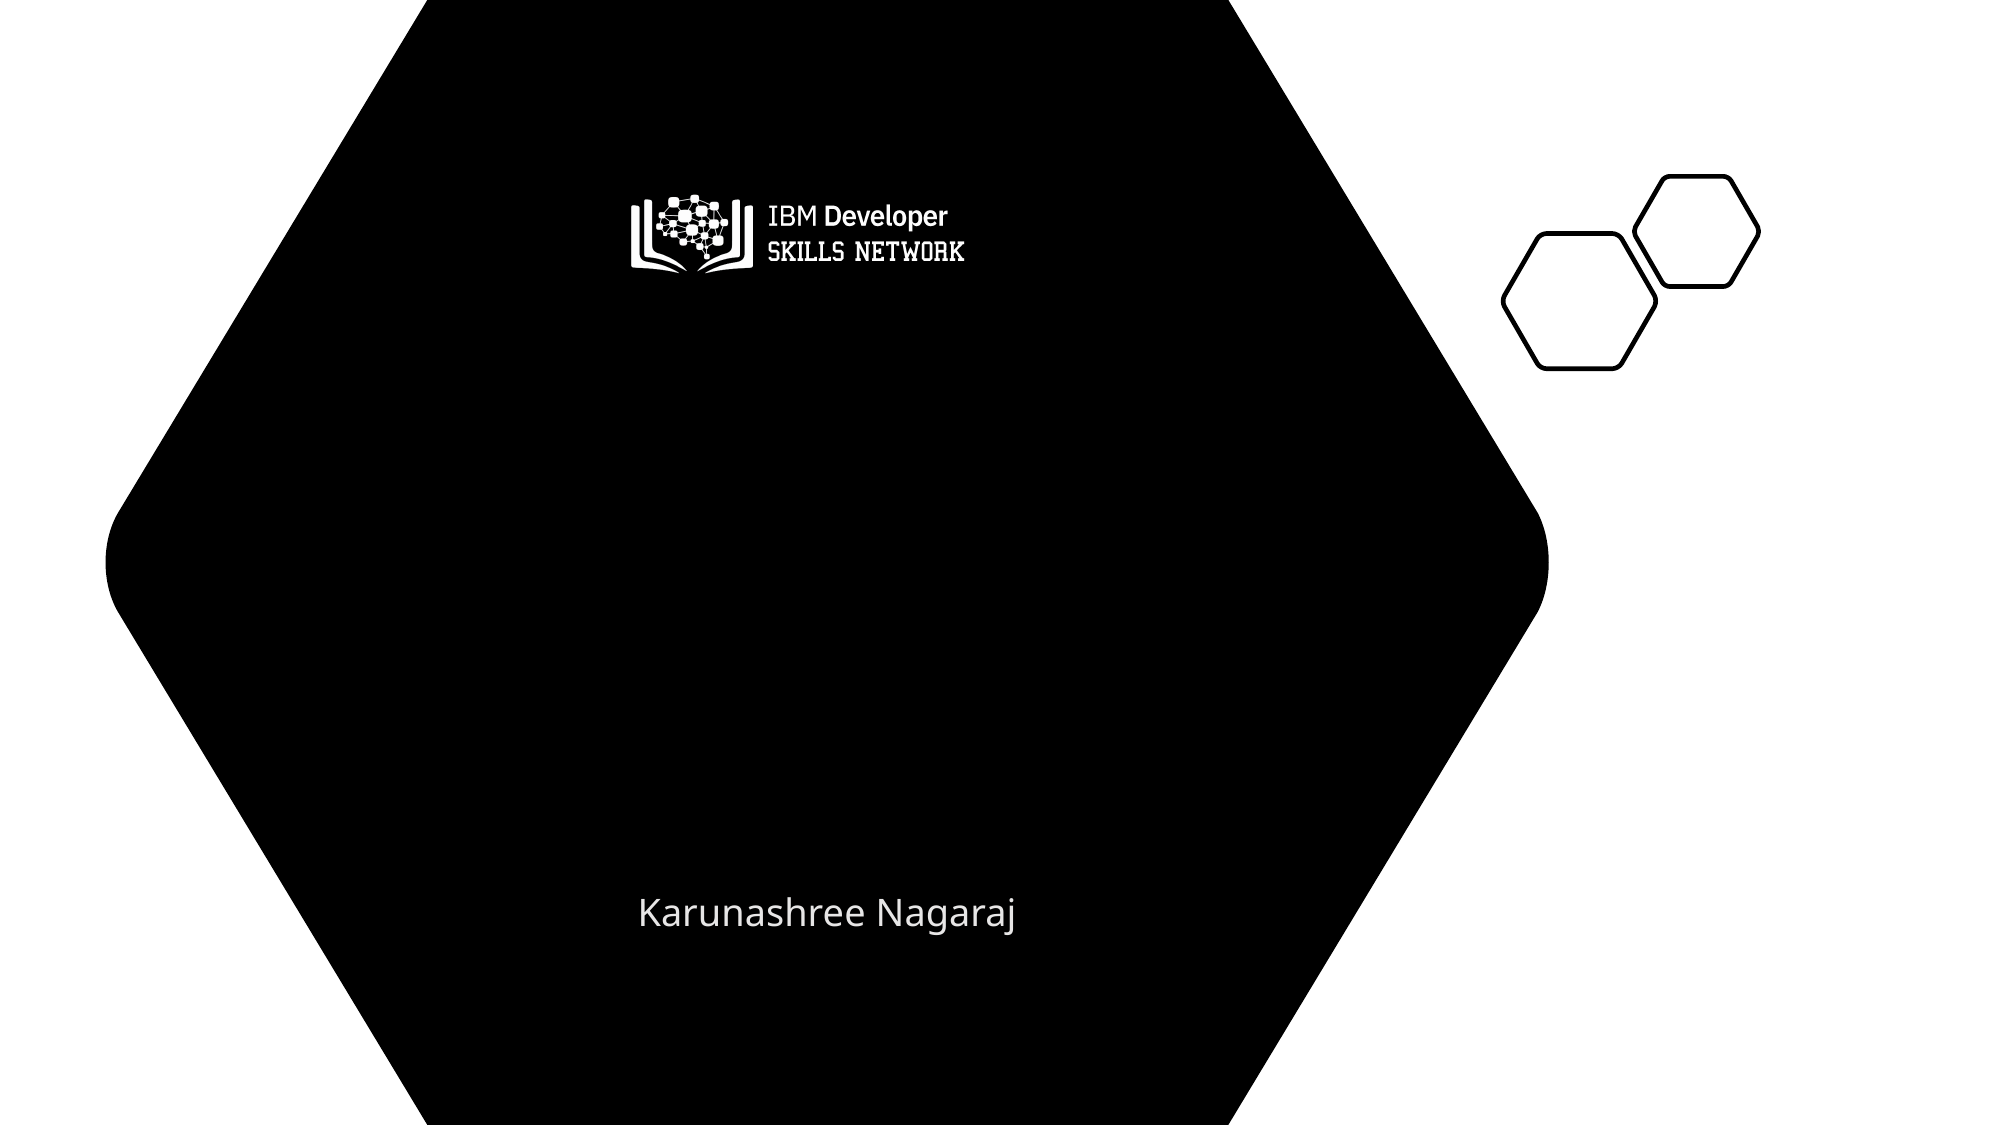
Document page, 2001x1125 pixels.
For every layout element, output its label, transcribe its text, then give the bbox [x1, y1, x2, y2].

picture [622, 182, 972, 287]
text_box [104, 0, 1550, 1125]
text_box Karunashree Nagaraj [622, 881, 1040, 942]
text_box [1502, 176, 1759, 369]
